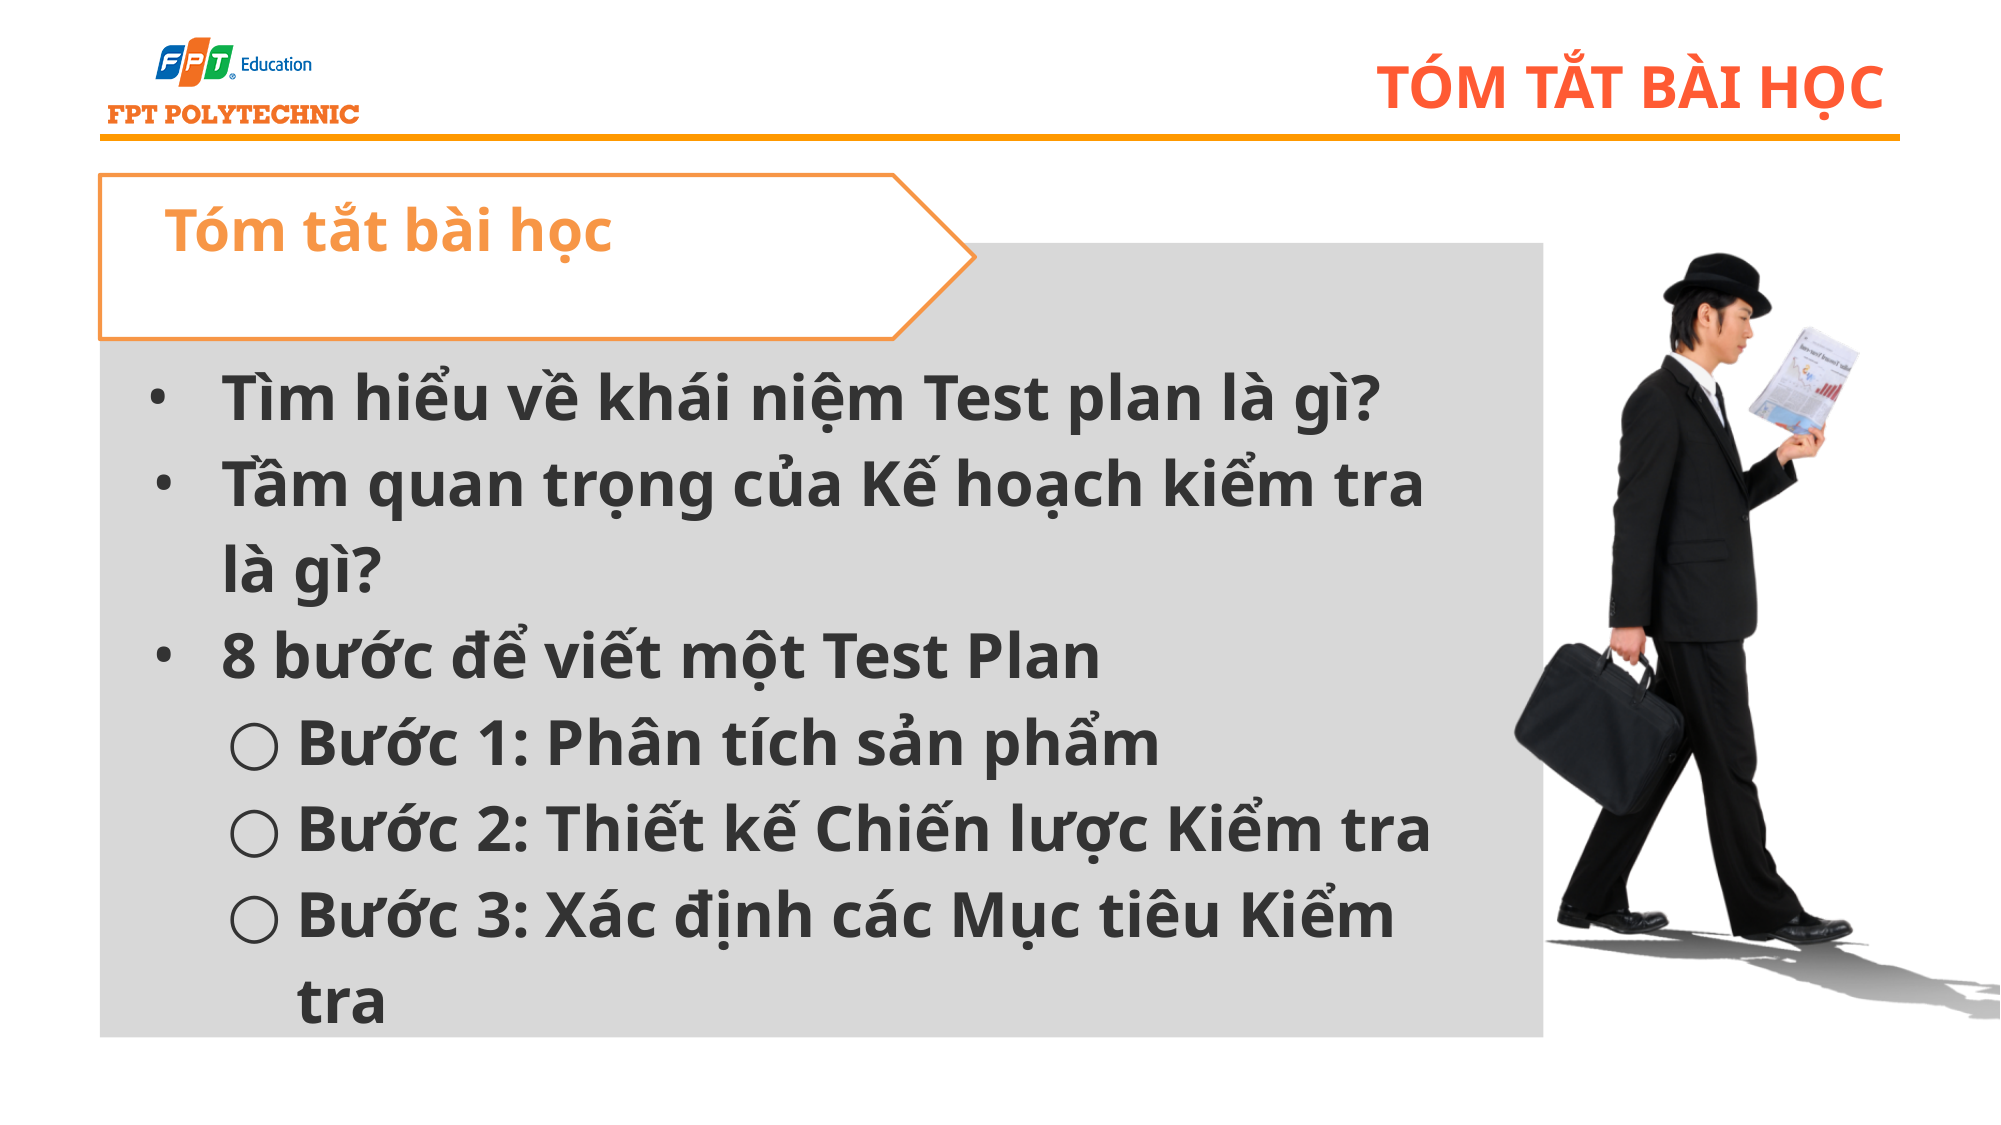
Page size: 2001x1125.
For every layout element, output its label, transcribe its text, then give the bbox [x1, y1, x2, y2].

picture [99, 25, 367, 134]
text_box [99, 174, 976, 340]
text_box [895, 242, 1475, 339]
picture [99, 135, 367, 143]
picture [1480, 169, 2000, 1044]
title tóm tắt bài học [366, 45, 1900, 125]
text_box Tóm tắt bài học [149, 186, 899, 261]
text_box [99, 340, 1475, 1038]
text_box Tìm hiểu về khái niệm Test plan là gì? Tầm quan trọng của Kế hoạch kiểm tra là gì? 8 bước để viết một Test Plan Bước 1: Phân tích sản phẩm Bước 2: Thiết kế Chiến lược Kiểm tra Bước 3: Xác định các Mục tiêu Kiểm tra [131, 339, 1475, 985]
